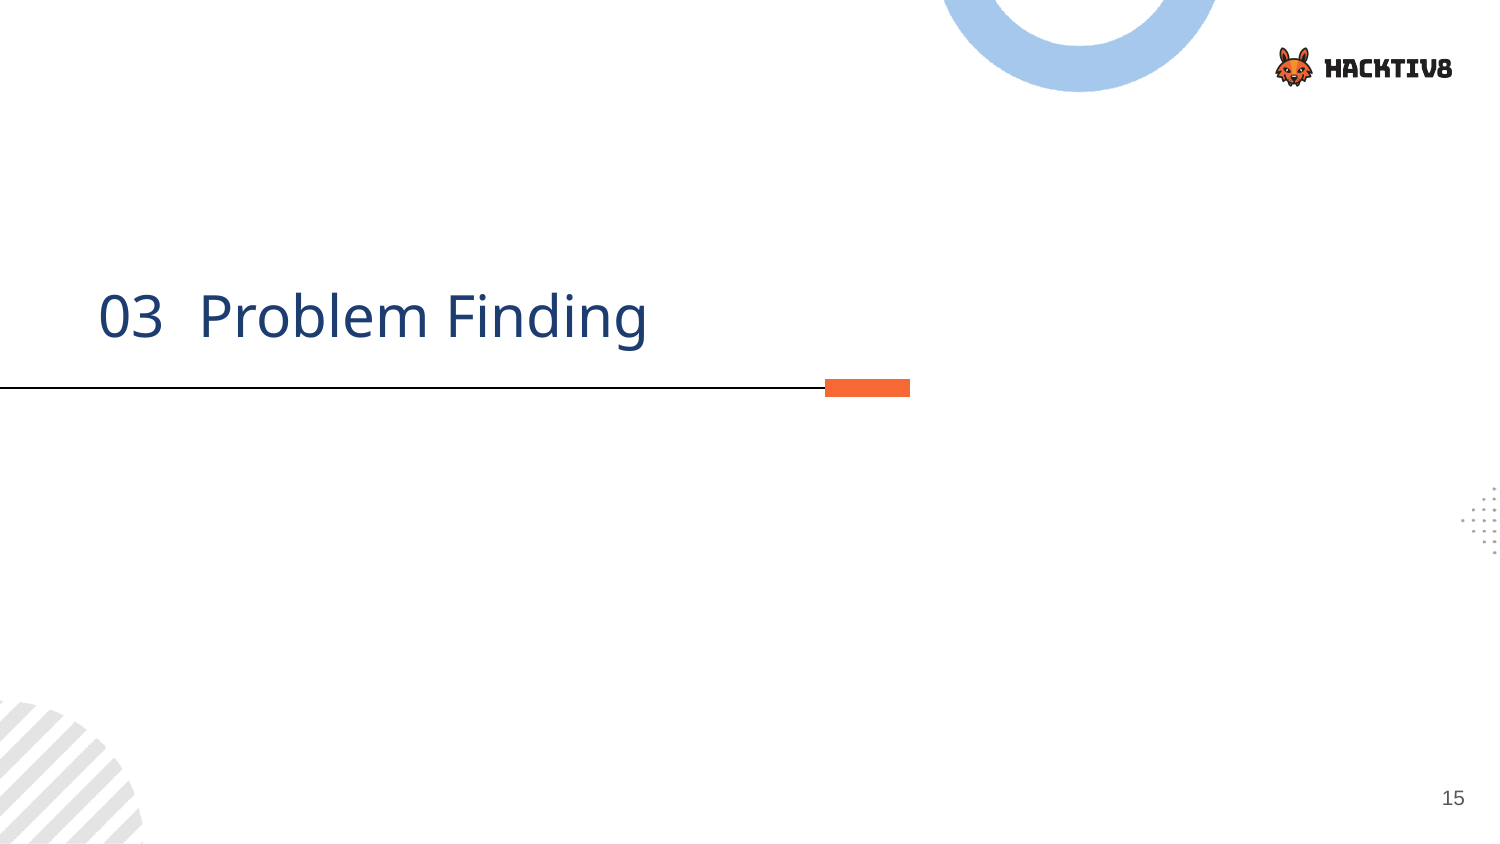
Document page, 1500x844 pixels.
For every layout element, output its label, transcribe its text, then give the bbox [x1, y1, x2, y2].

picture [0, 0, 1500, 844]
text_box 03 [83, 264, 231, 383]
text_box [0, 387, 910, 407]
slide_number 15 [1389, 764, 1480, 830]
text_box Problem Finding [231, 264, 802, 349]
